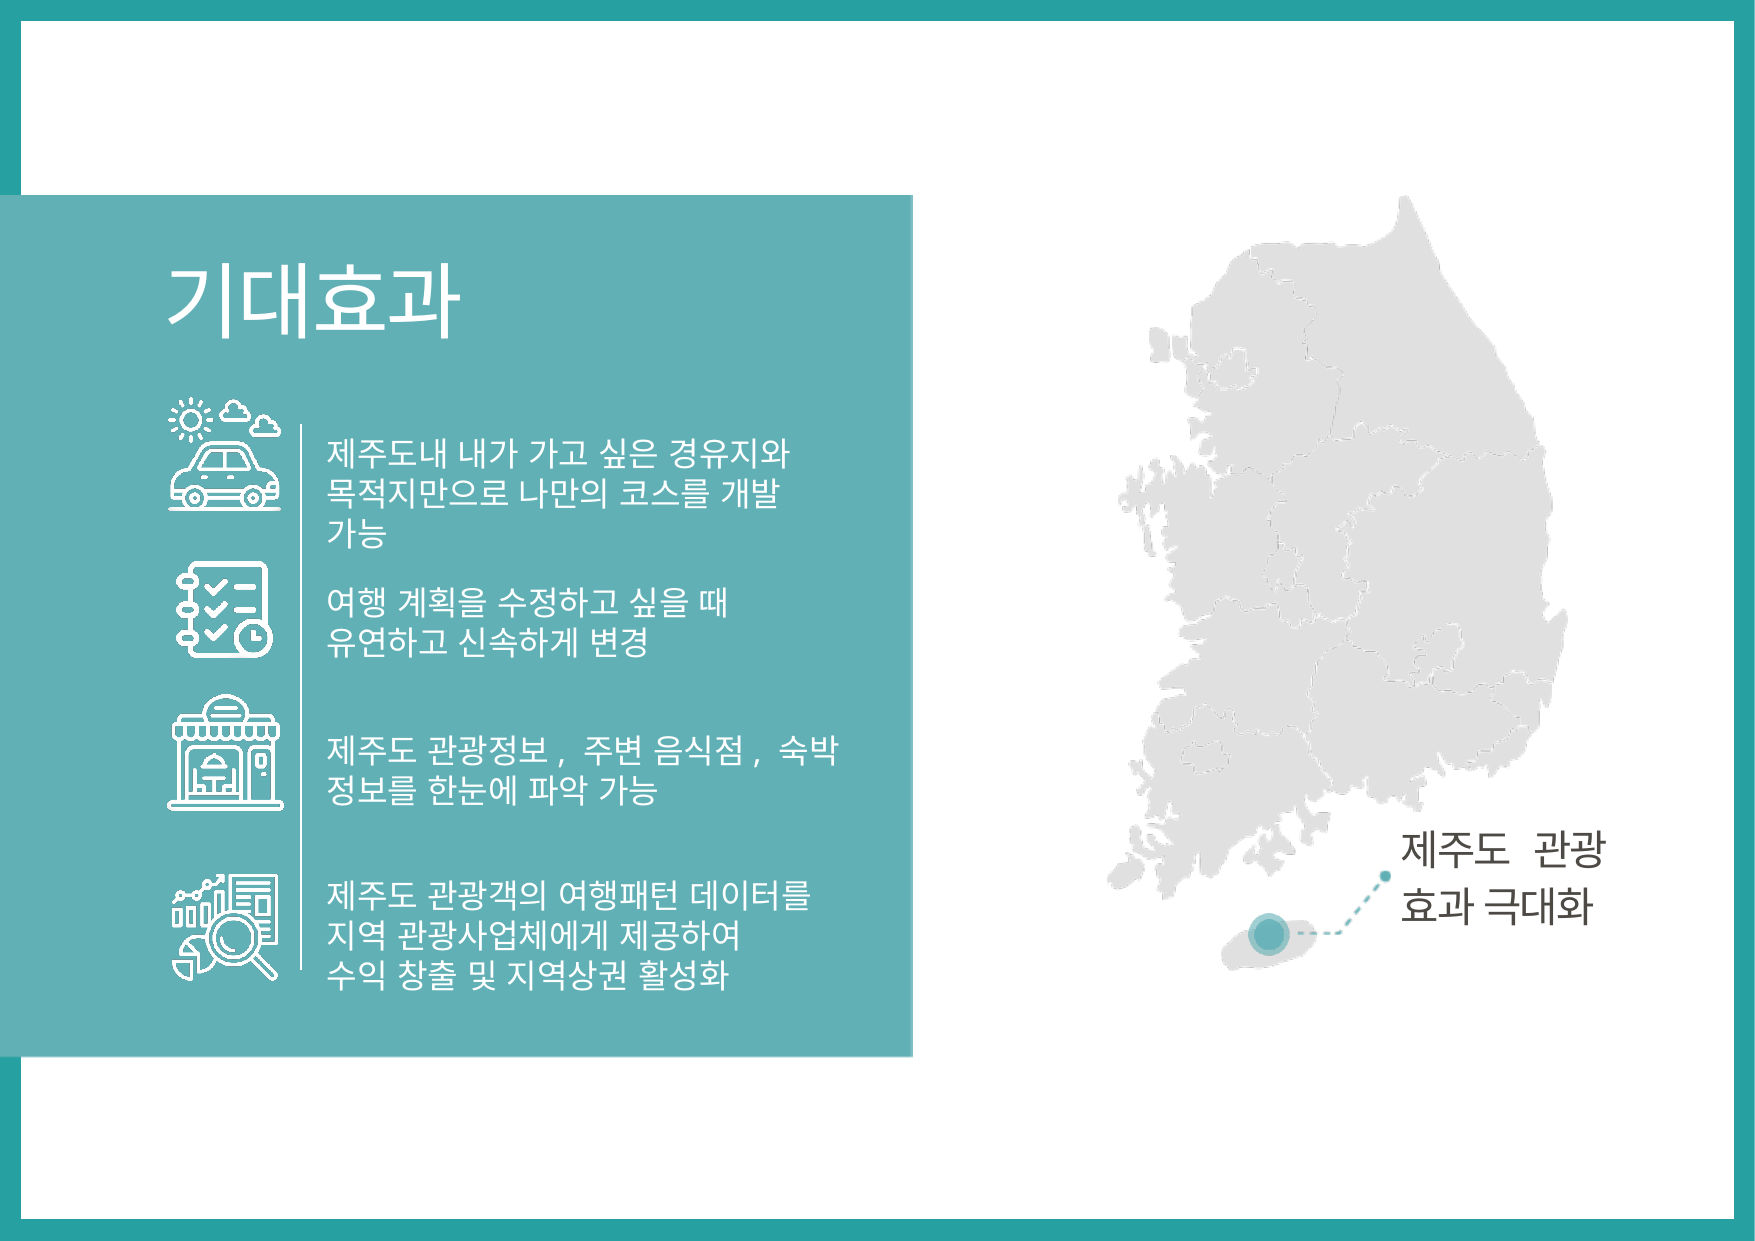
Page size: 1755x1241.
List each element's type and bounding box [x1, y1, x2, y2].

text_box [1107, 195, 1755, 971]
text_box [0, 0, 1755, 1241]
text_box [0, 195, 913, 1059]
